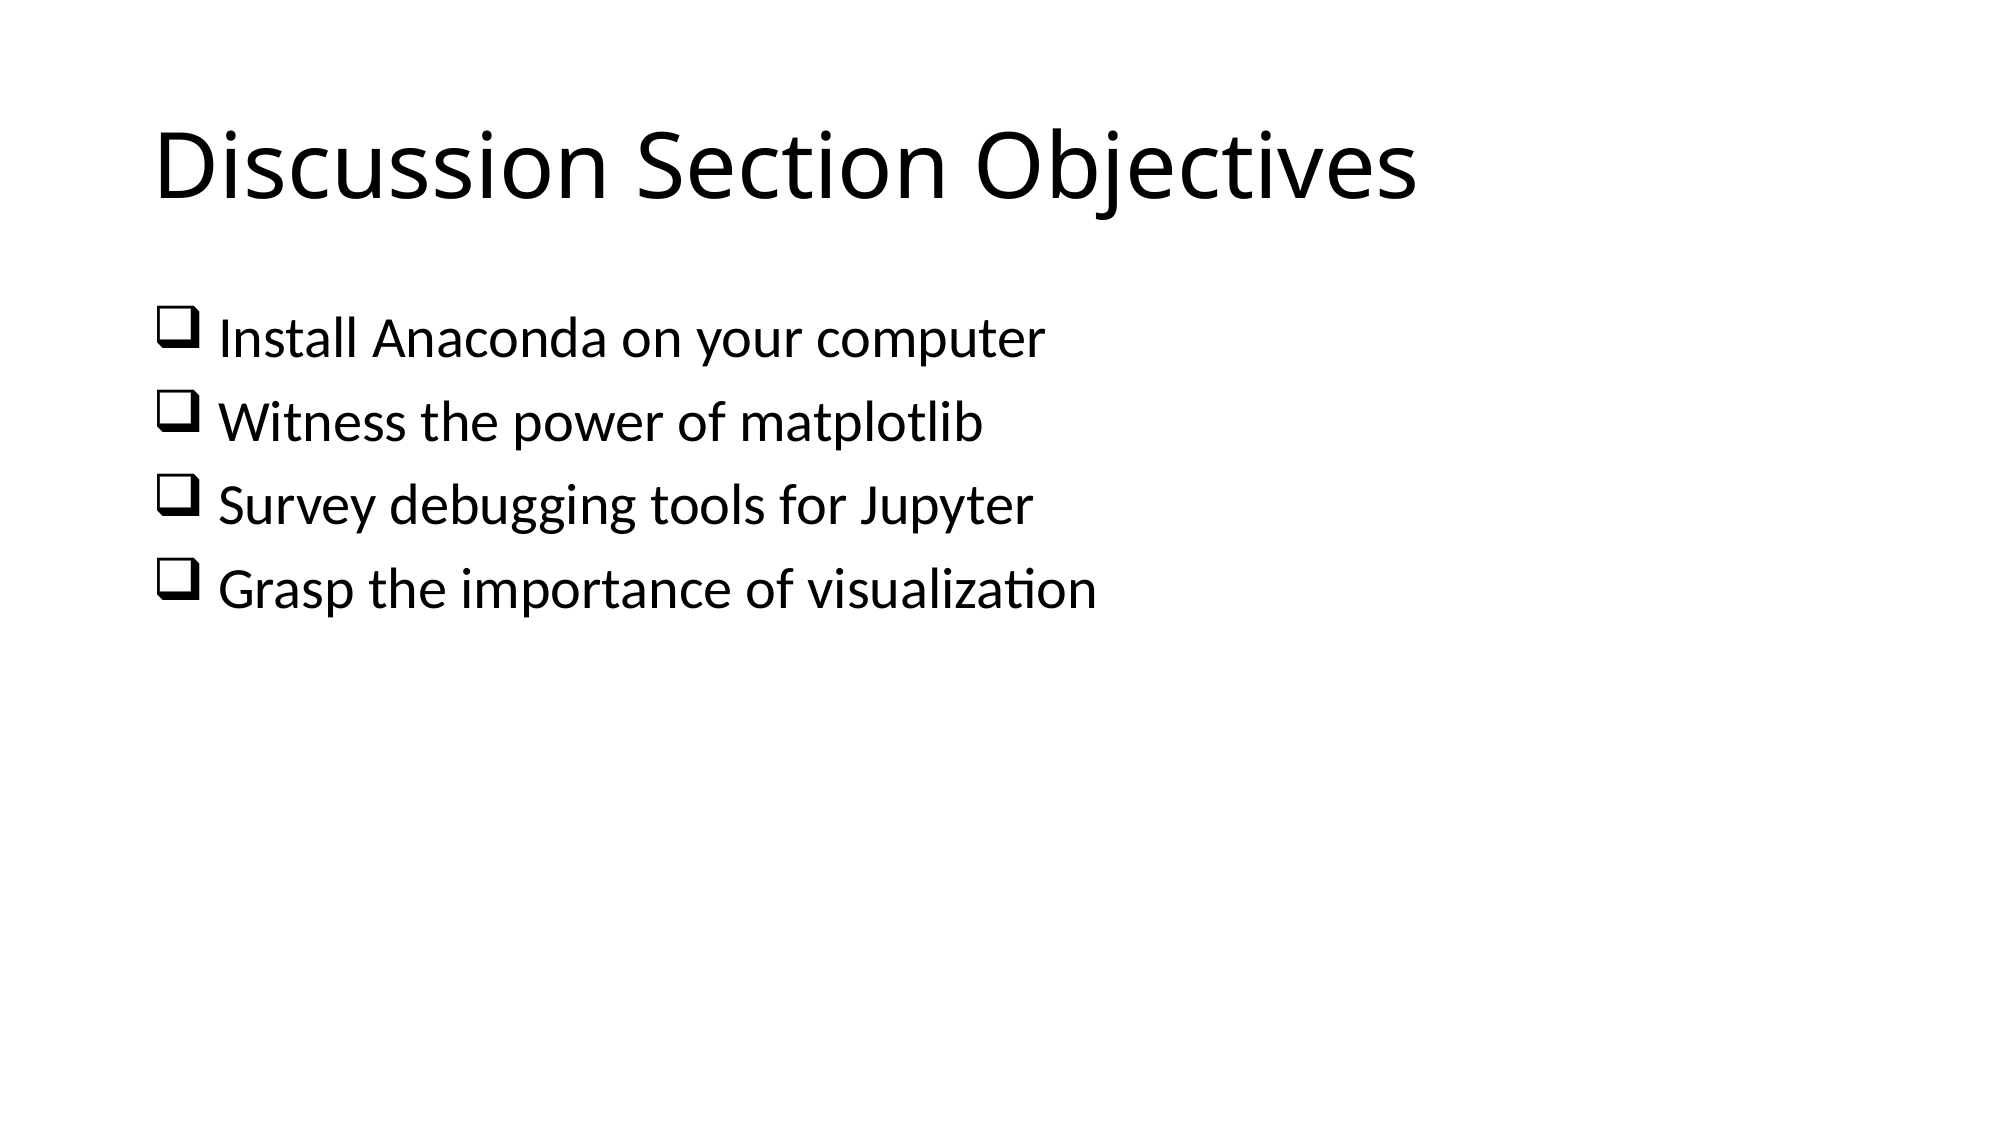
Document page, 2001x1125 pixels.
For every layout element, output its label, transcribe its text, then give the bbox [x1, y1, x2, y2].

title Discussion Section Objectives [137, 59, 1863, 278]
list Install Anaconda on your computer Witness the power of matplotlib Survey debugging tools for Jupyter Grasp the importance of visualization [137, 299, 1863, 1014]
